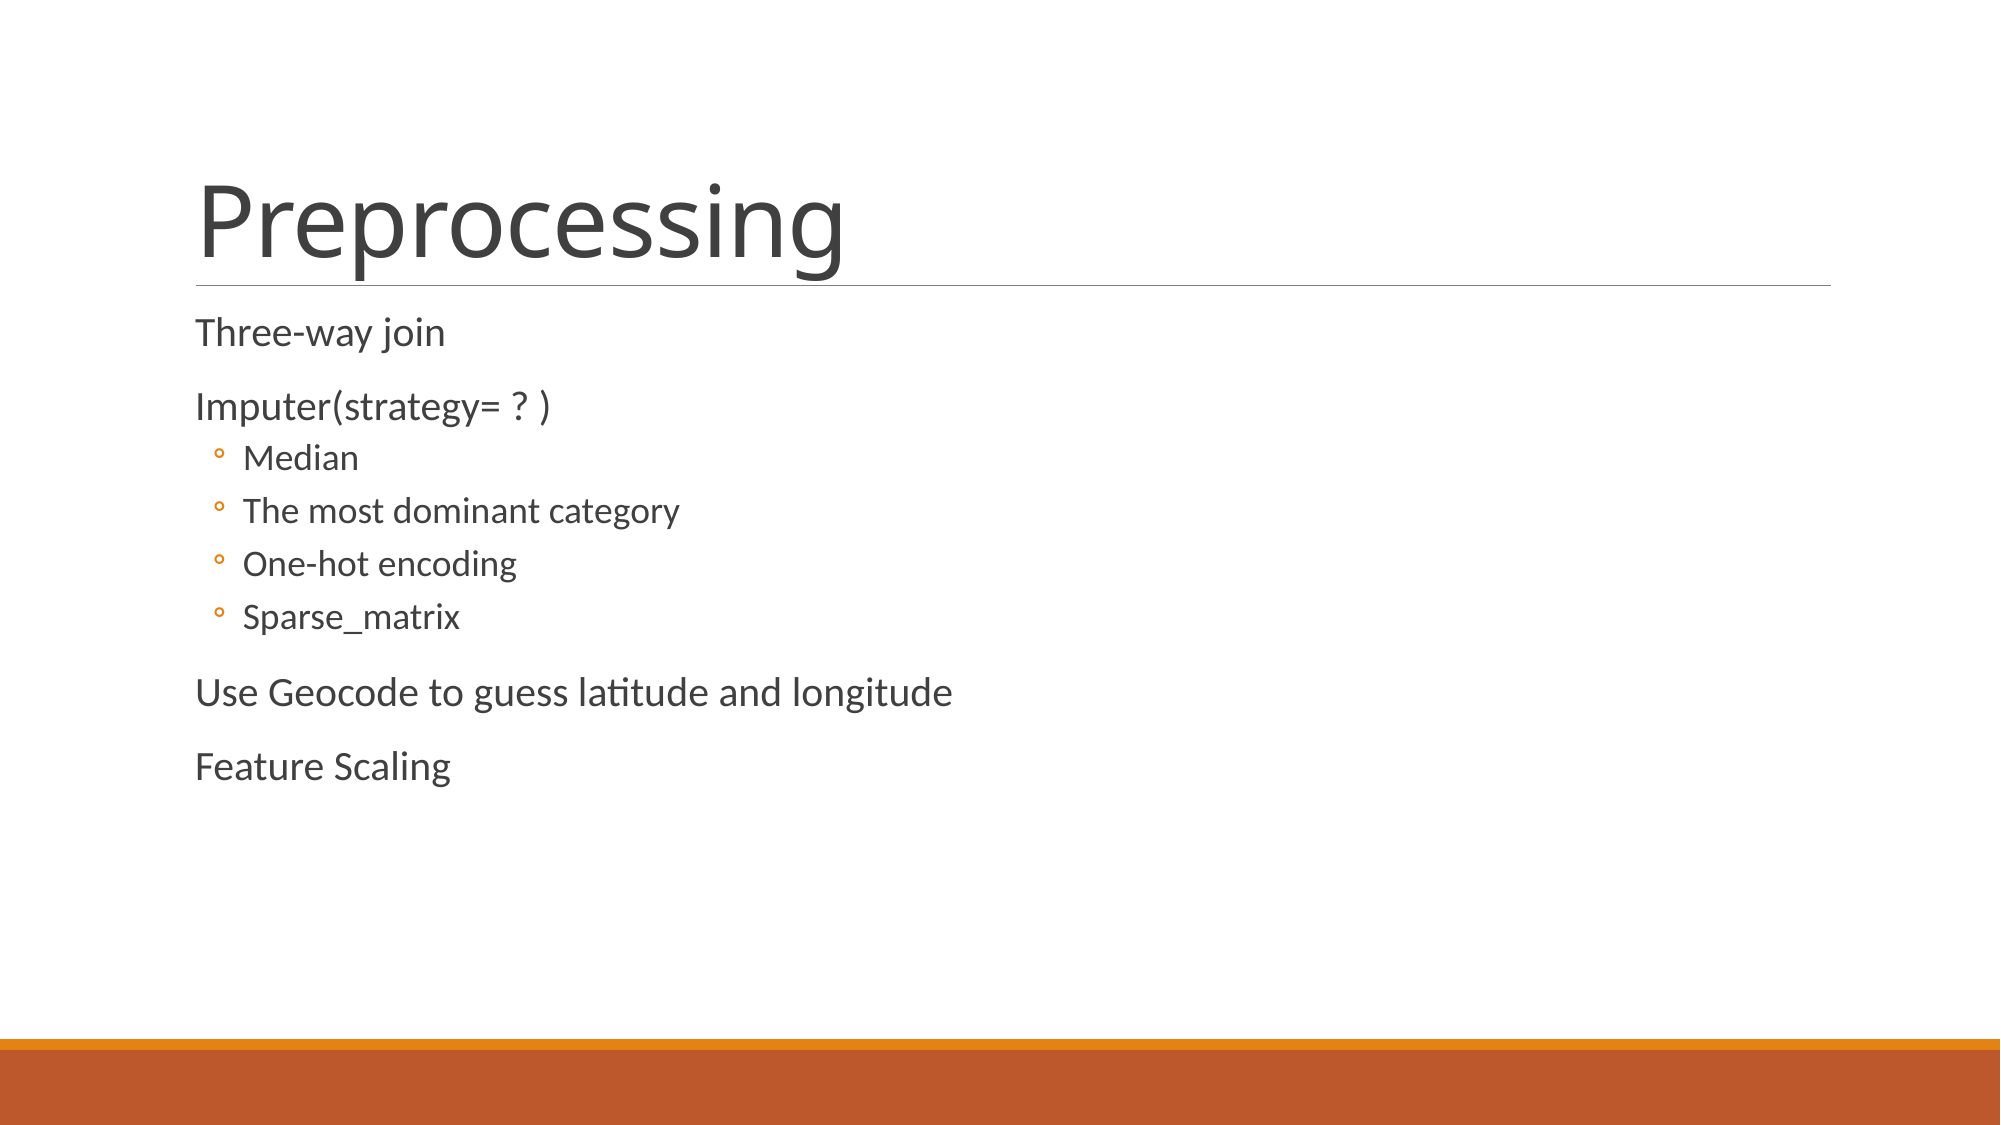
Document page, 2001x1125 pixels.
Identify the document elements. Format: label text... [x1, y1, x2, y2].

title Preprocessing [180, 47, 1830, 285]
list Three-way join Imputer(strategy= ? ) Median The most dominant category One-hot encoding Sparse_matrix Use Geocode to guess latitude and longitude Feature Scaling [180, 302, 1830, 963]
